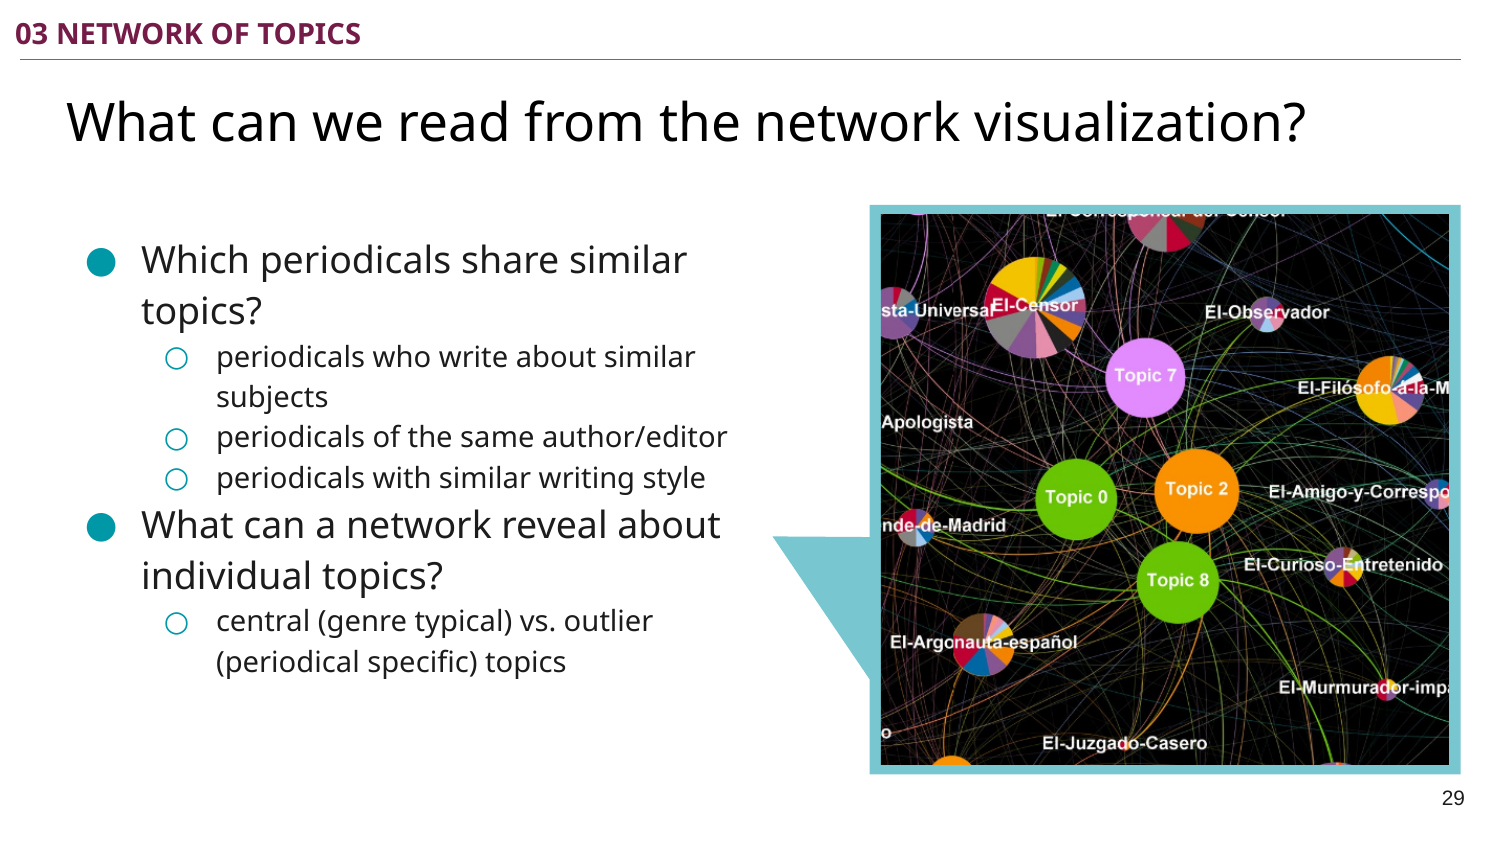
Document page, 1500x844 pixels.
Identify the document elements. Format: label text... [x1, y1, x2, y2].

picture [880, 213, 1450, 766]
text_box [794, 204, 1461, 775]
list Which periodicals share similar topics? periodicals who write about similar subjects periodicals of the same author/editor periodicals with similar writing style What can a network reveal about individual topics? central (genre typical) vs. outlier (periodical specific) topics [51, 214, 794, 775]
title What can we read from the network visualization? [51, 72, 1449, 167]
slide_number ‹#› [1389, 764, 1480, 830]
text_box 03 NETWORK OF TOPICS [0, 0, 1500, 65]
